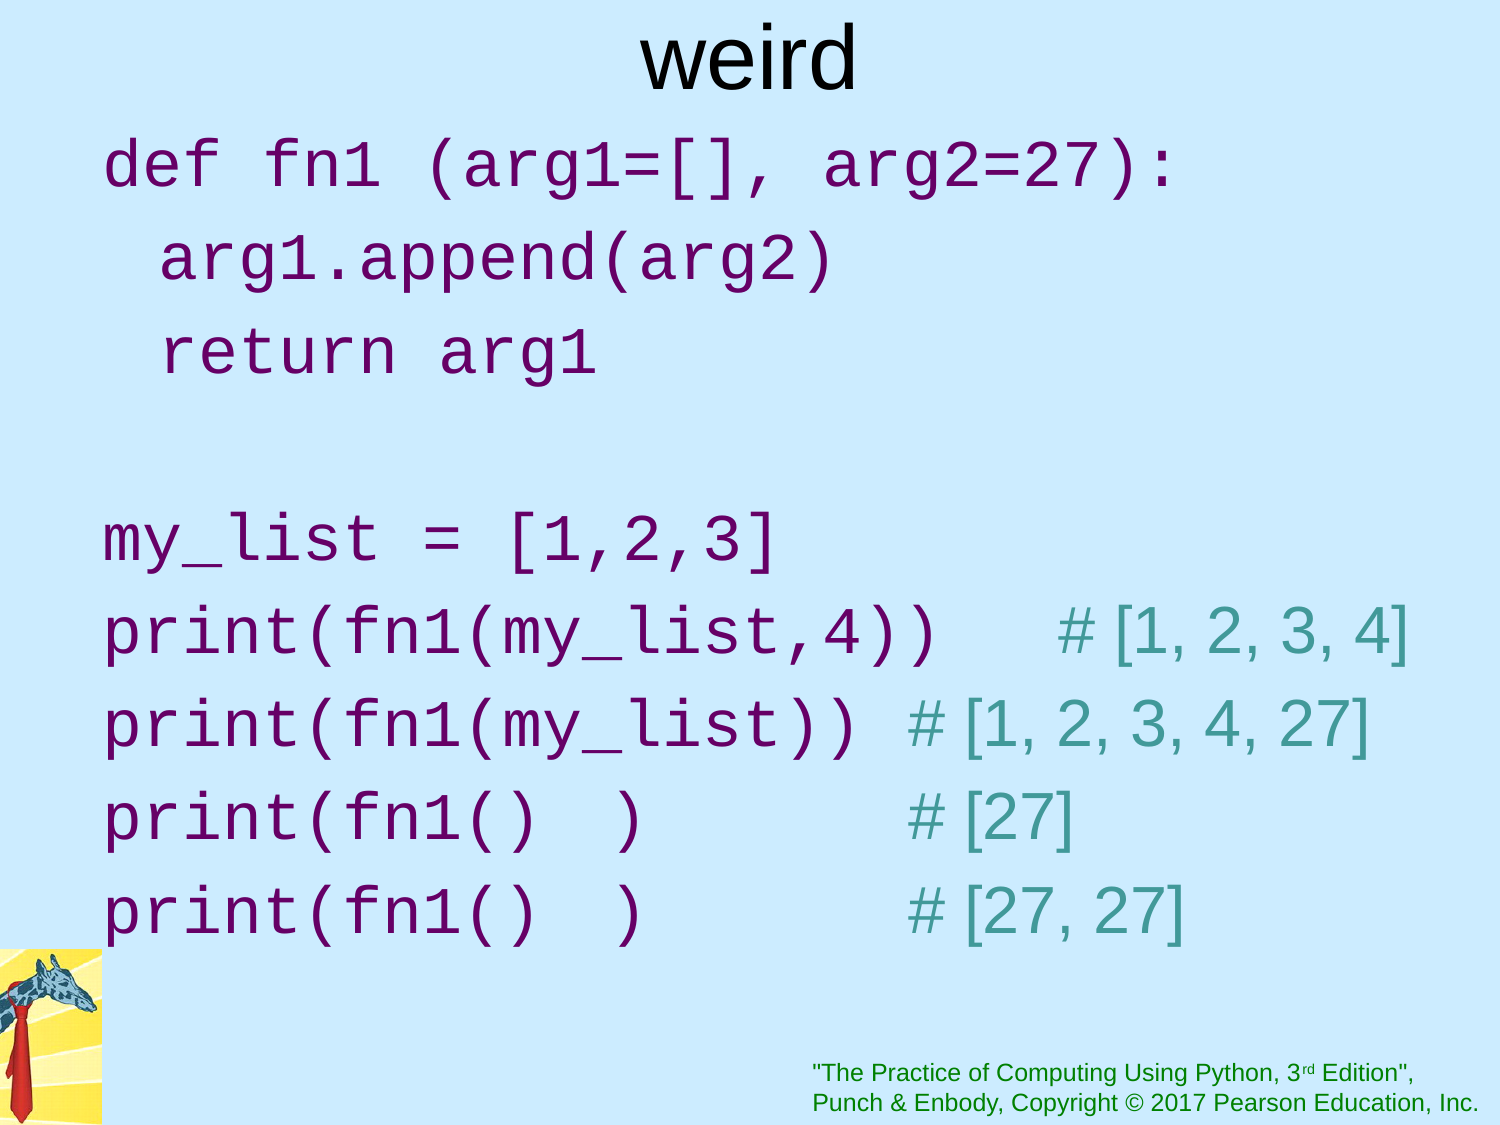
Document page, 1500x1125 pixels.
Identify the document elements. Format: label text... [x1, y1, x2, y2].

title weird [75, 0, 1425, 118]
list def fn1 (arg1=[], arg2=27): arg1.append(arg2) return arg1 my_list = [1,2,3] print(fn1(my_list,4)) # [1, 2, 3, 4] print(fn1(my_list)) # [1, 2, 3, 4, 27] print(fn1() ) # [27] print(fn1() ) # [27, 27] [87, 112, 1488, 1025]
picture [0, 949, 102, 1125]
